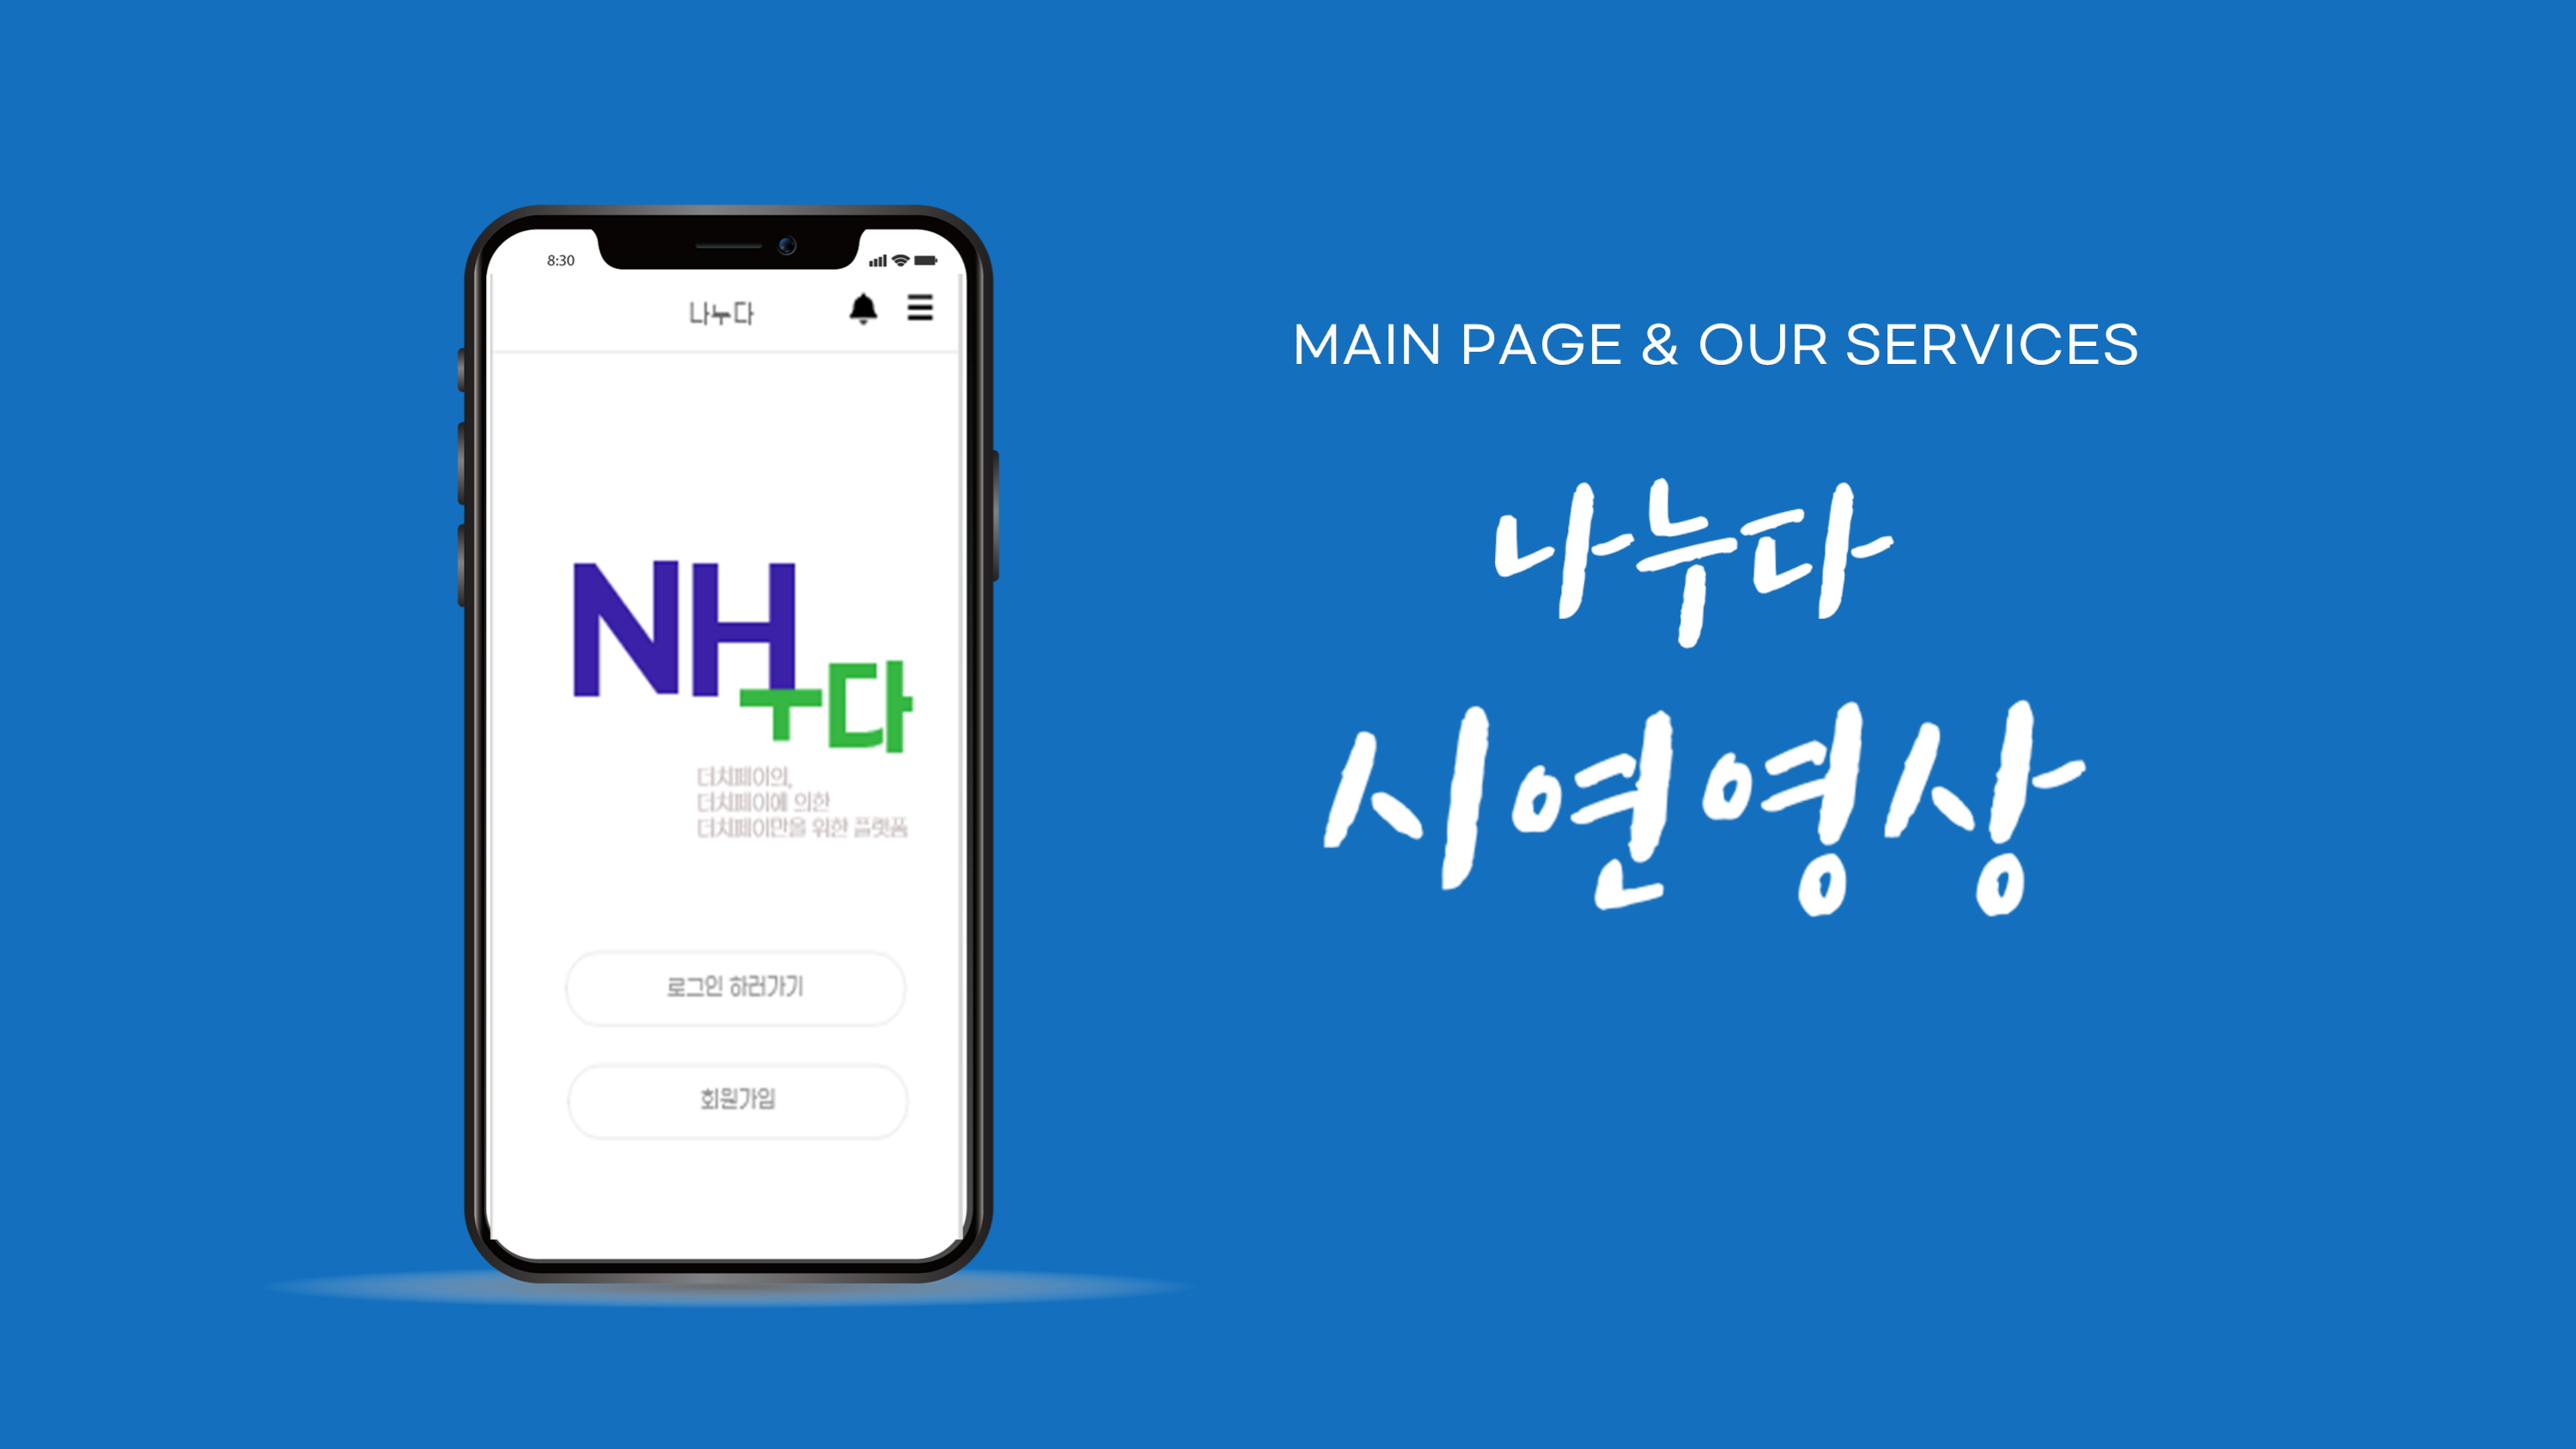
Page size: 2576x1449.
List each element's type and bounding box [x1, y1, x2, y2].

picture [257, 187, 2189, 1334]
